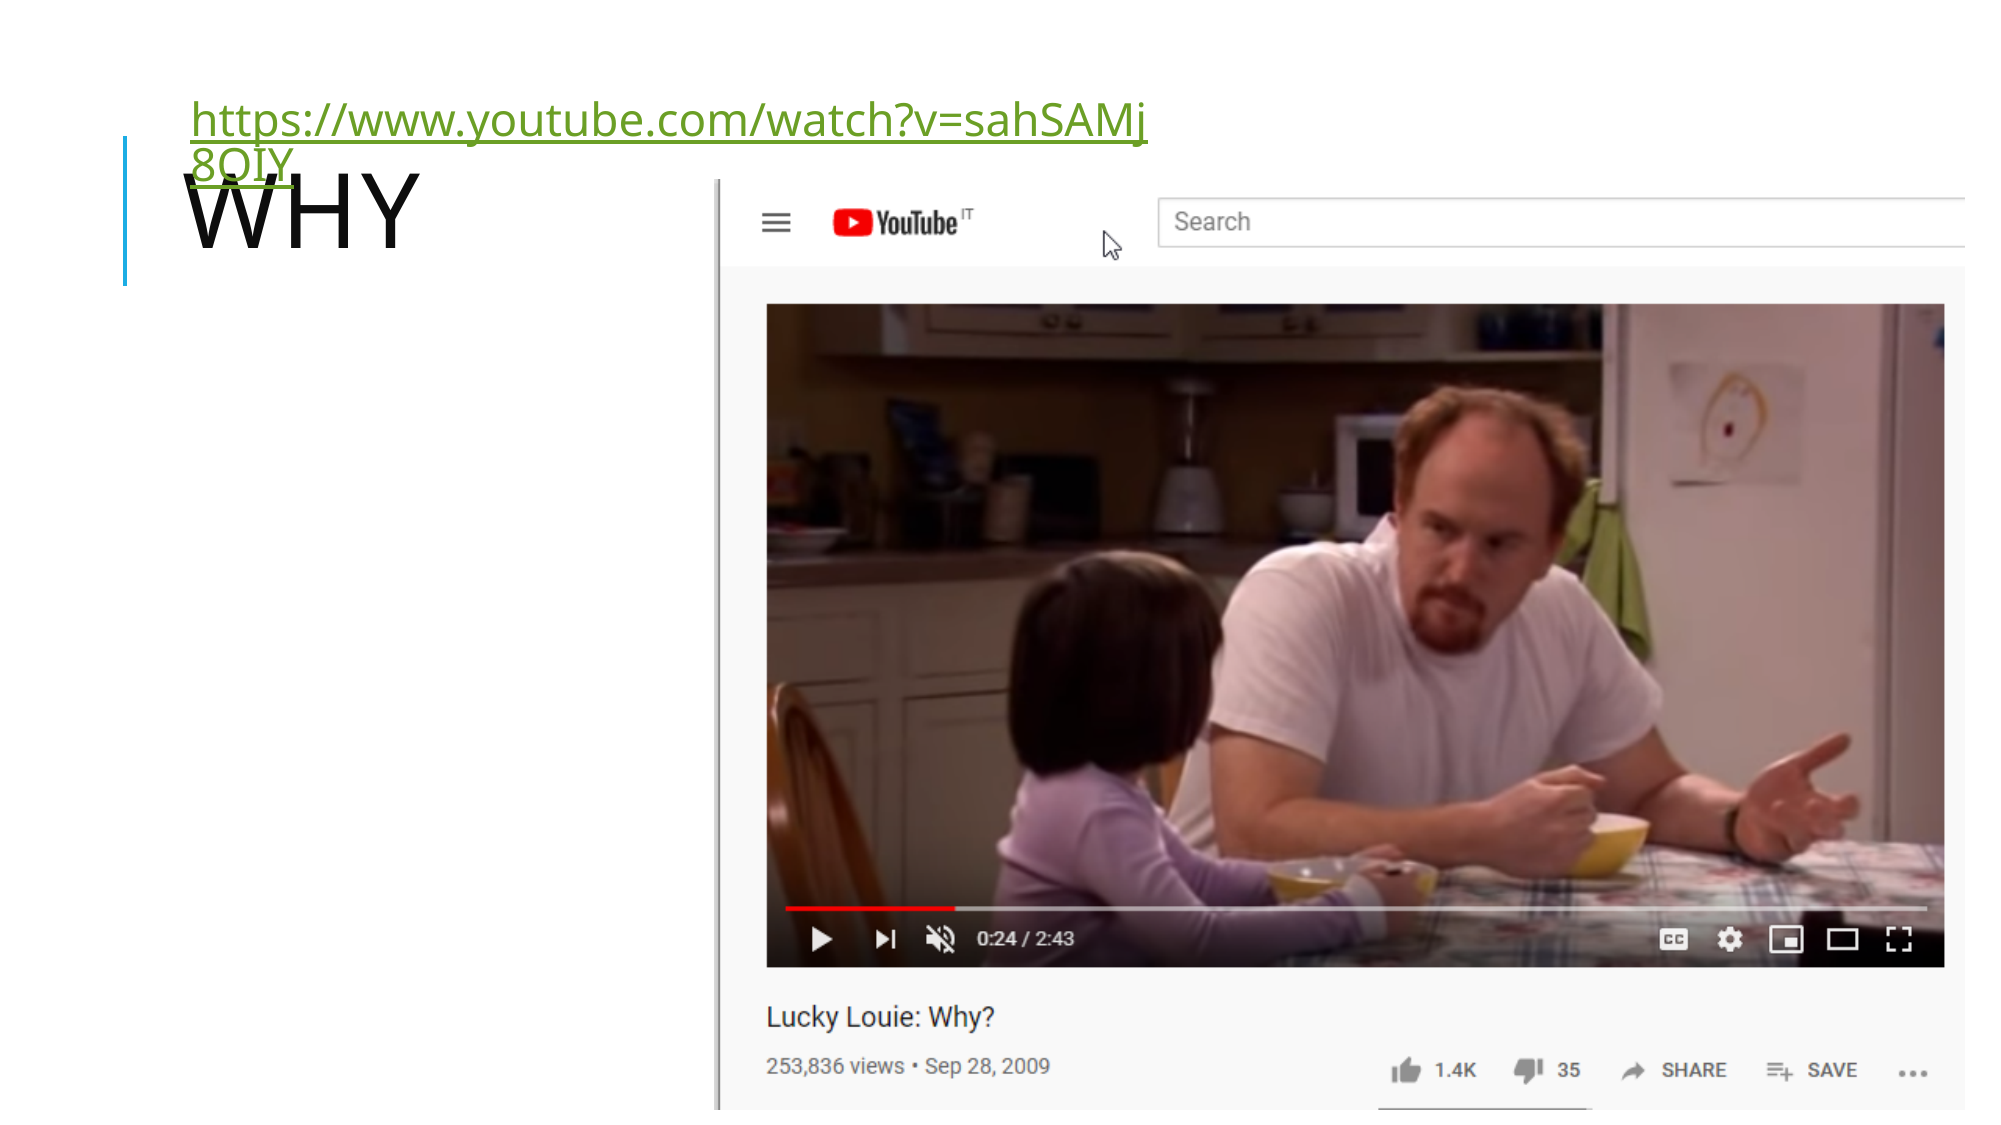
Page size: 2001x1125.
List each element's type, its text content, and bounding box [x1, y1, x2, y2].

title WHY [168, 96, 1763, 342]
list https://www.youtube.com/watch?v=sahSAMj8OIY [168, 84, 1172, 157]
picture [714, 179, 1965, 1110]
